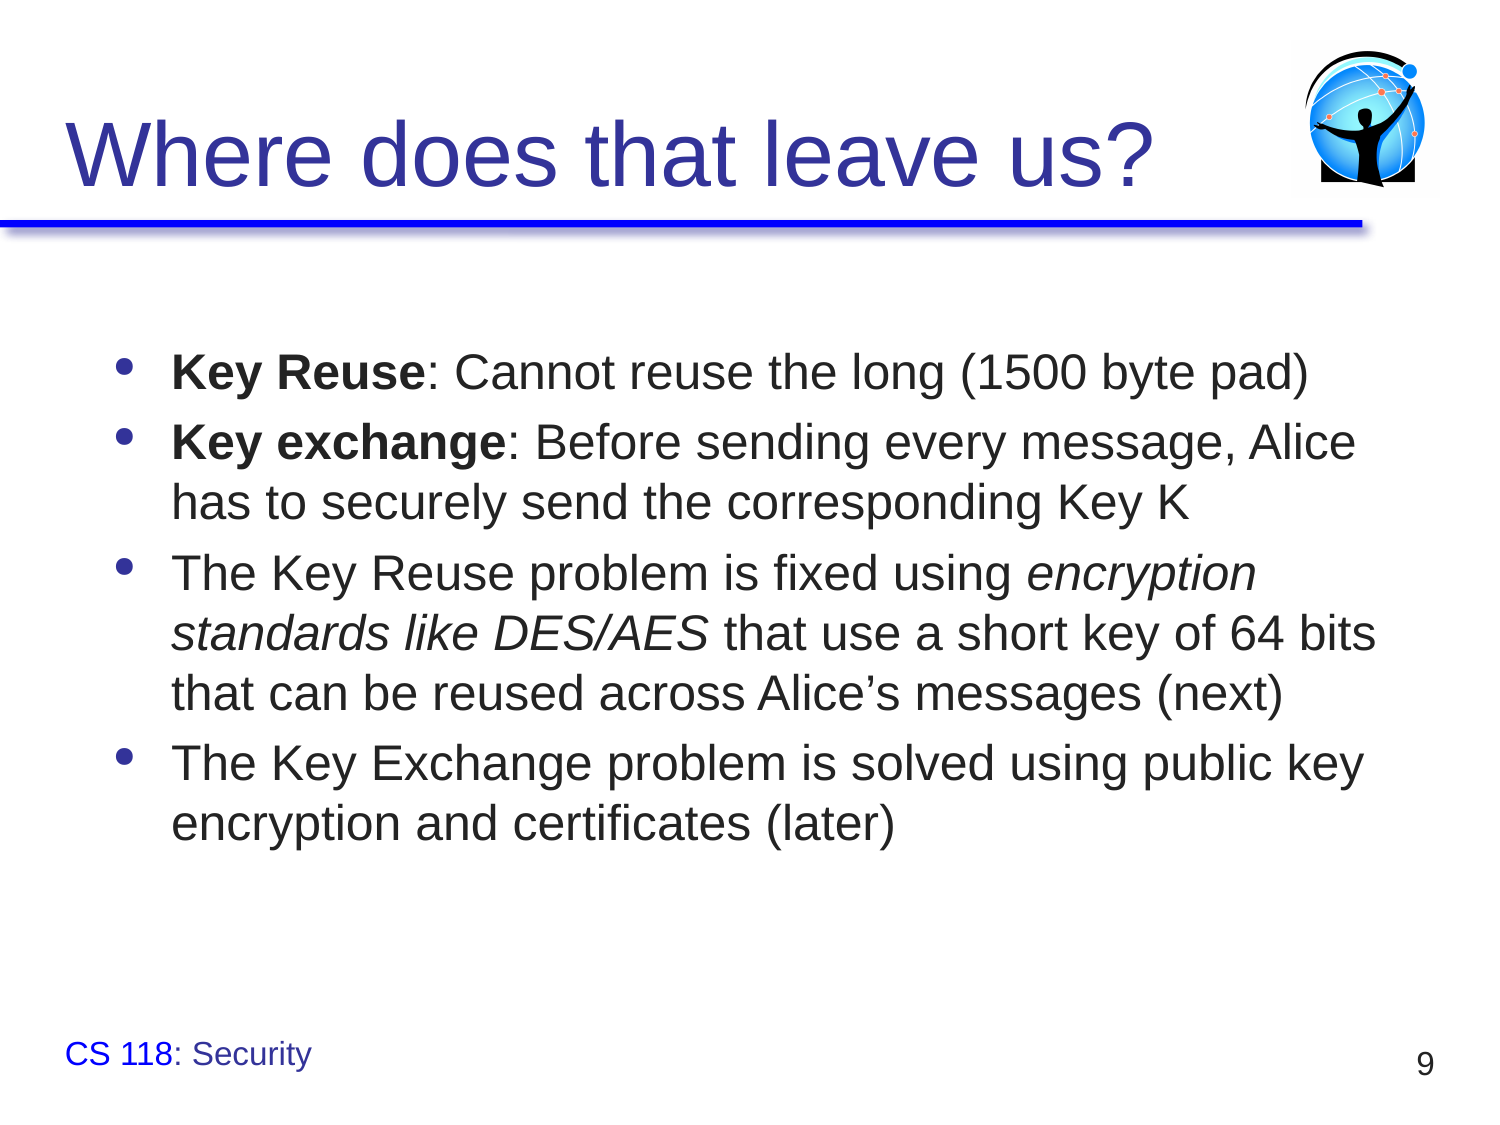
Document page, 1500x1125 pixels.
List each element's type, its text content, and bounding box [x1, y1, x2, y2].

list Key Reuse: Cannot reuse the long (1500 byte pad) Key exchange: Before sending every message, Alice has to securely send the corresponding Key K The Key Reuse problem is fixed using encryption standards like DES/AES that use a short key of 64 bits that can be reused across Alice’s messages (next) The Key Exchange problem is solved using public key encryption and certificates (later) [99, 262, 1407, 980]
slide_number 9 [1349, 1024, 1451, 1101]
title Where does that leave us? [49, 24, 1451, 213]
footer CS 118: Security [50, 1025, 925, 1100]
